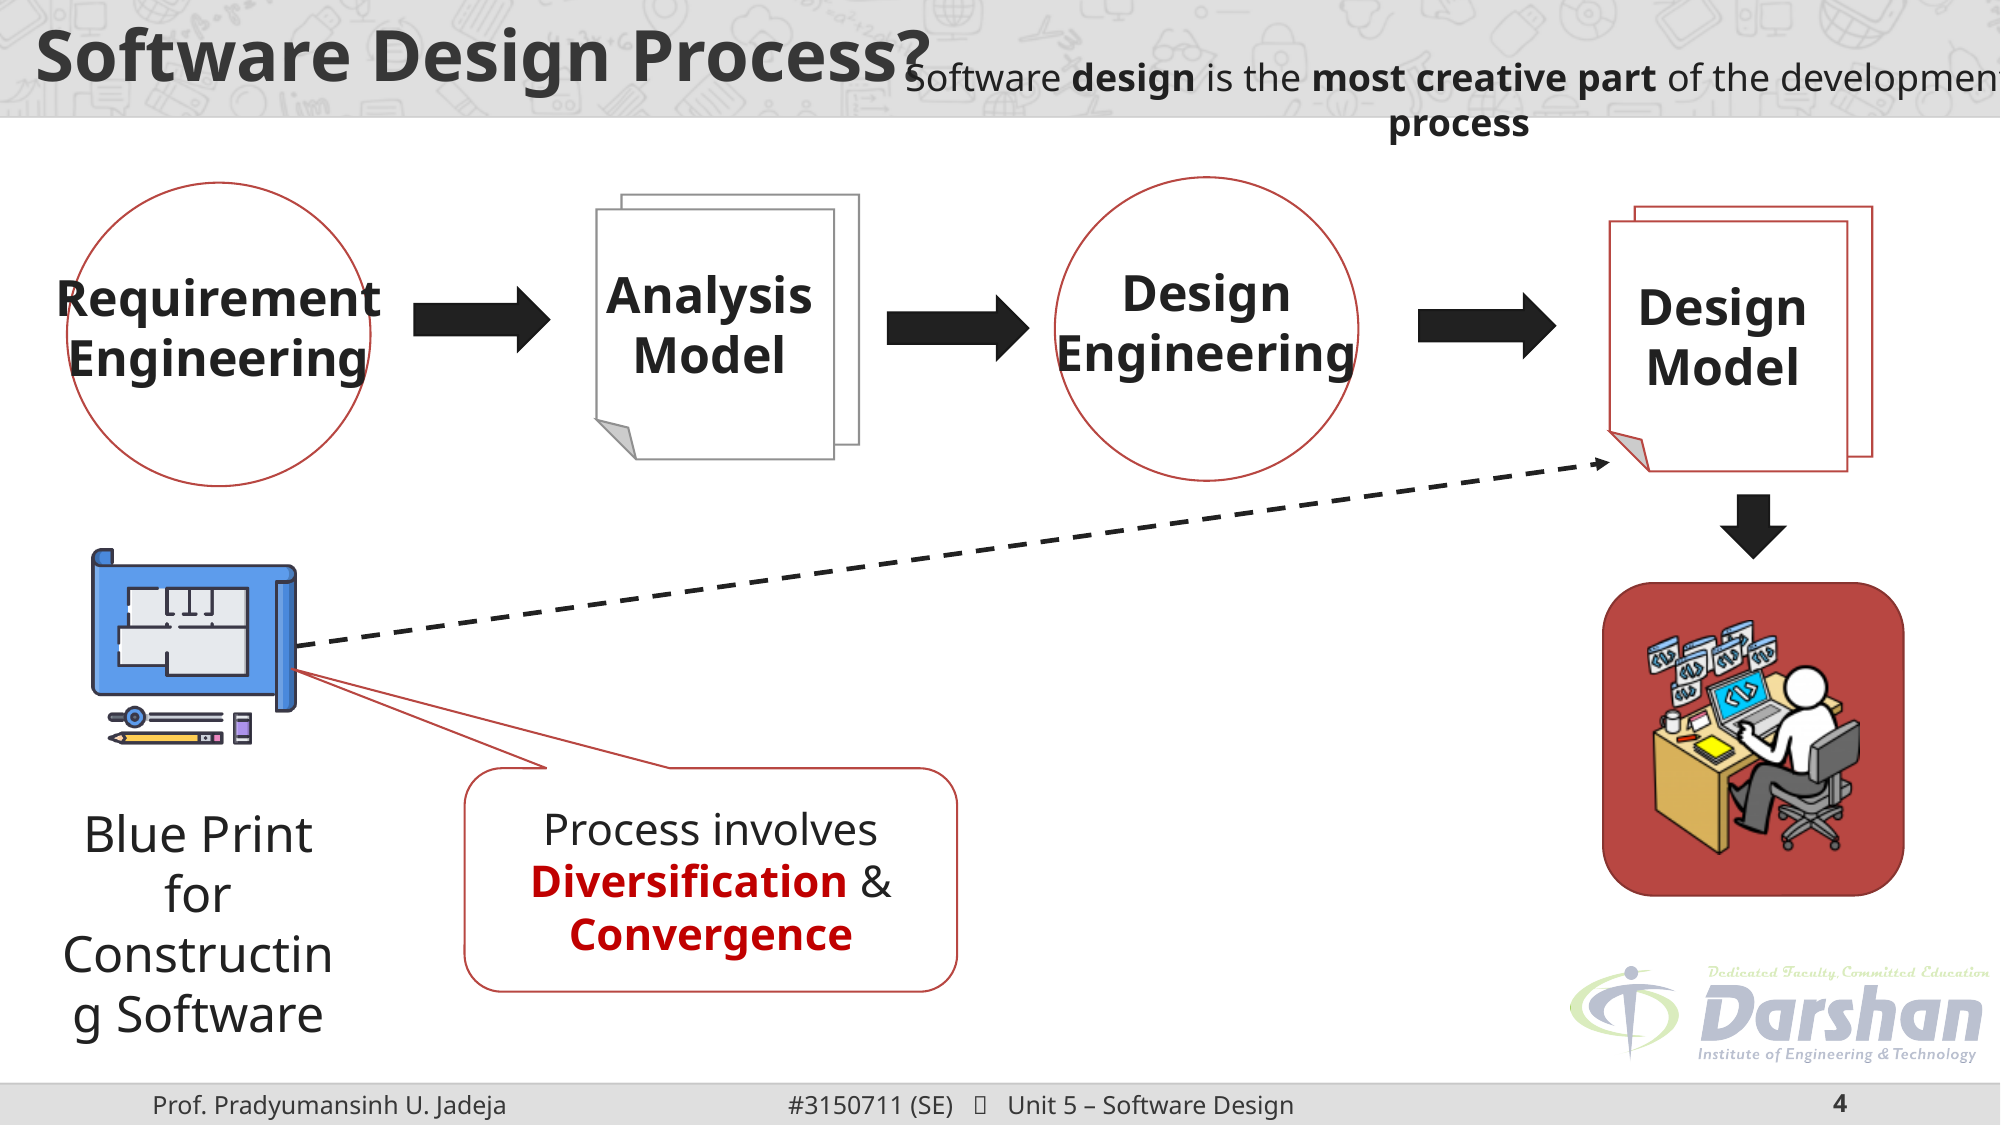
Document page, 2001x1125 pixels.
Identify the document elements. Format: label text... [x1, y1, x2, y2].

text_box Design Model [1622, 268, 1824, 404]
text_box [1606, 220, 1849, 473]
picture [91, 543, 297, 749]
text_box [85, 181, 352, 259]
picture [1647, 620, 1860, 855]
text_box [78, 394, 360, 488]
text_box [1066, 389, 1348, 462]
text_box Process involves Diversification & Convergence [297, 669, 959, 993]
text_box [1074, 176, 1340, 253]
text_box [886, 294, 1030, 362]
text_box [1602, 582, 1905, 897]
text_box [296, 462, 1610, 647]
text_box [620, 193, 861, 446]
text_box Requirement Engineering [40, 259, 397, 394]
text_box [1633, 205, 1874, 458]
title Software Design Process? [0, 0, 2000, 117]
text_box Software design is the most creative part of the development process [868, 47, 2000, 152]
text_box [593, 208, 836, 461]
text_box [1719, 494, 1788, 560]
text_box [1418, 292, 1557, 360]
text_box Blue Print for Constructing Software [46, 794, 351, 1050]
text_box Design Engineering [1040, 253, 1373, 389]
text_box [413, 285, 551, 354]
text_box Analysis Model [592, 256, 828, 392]
